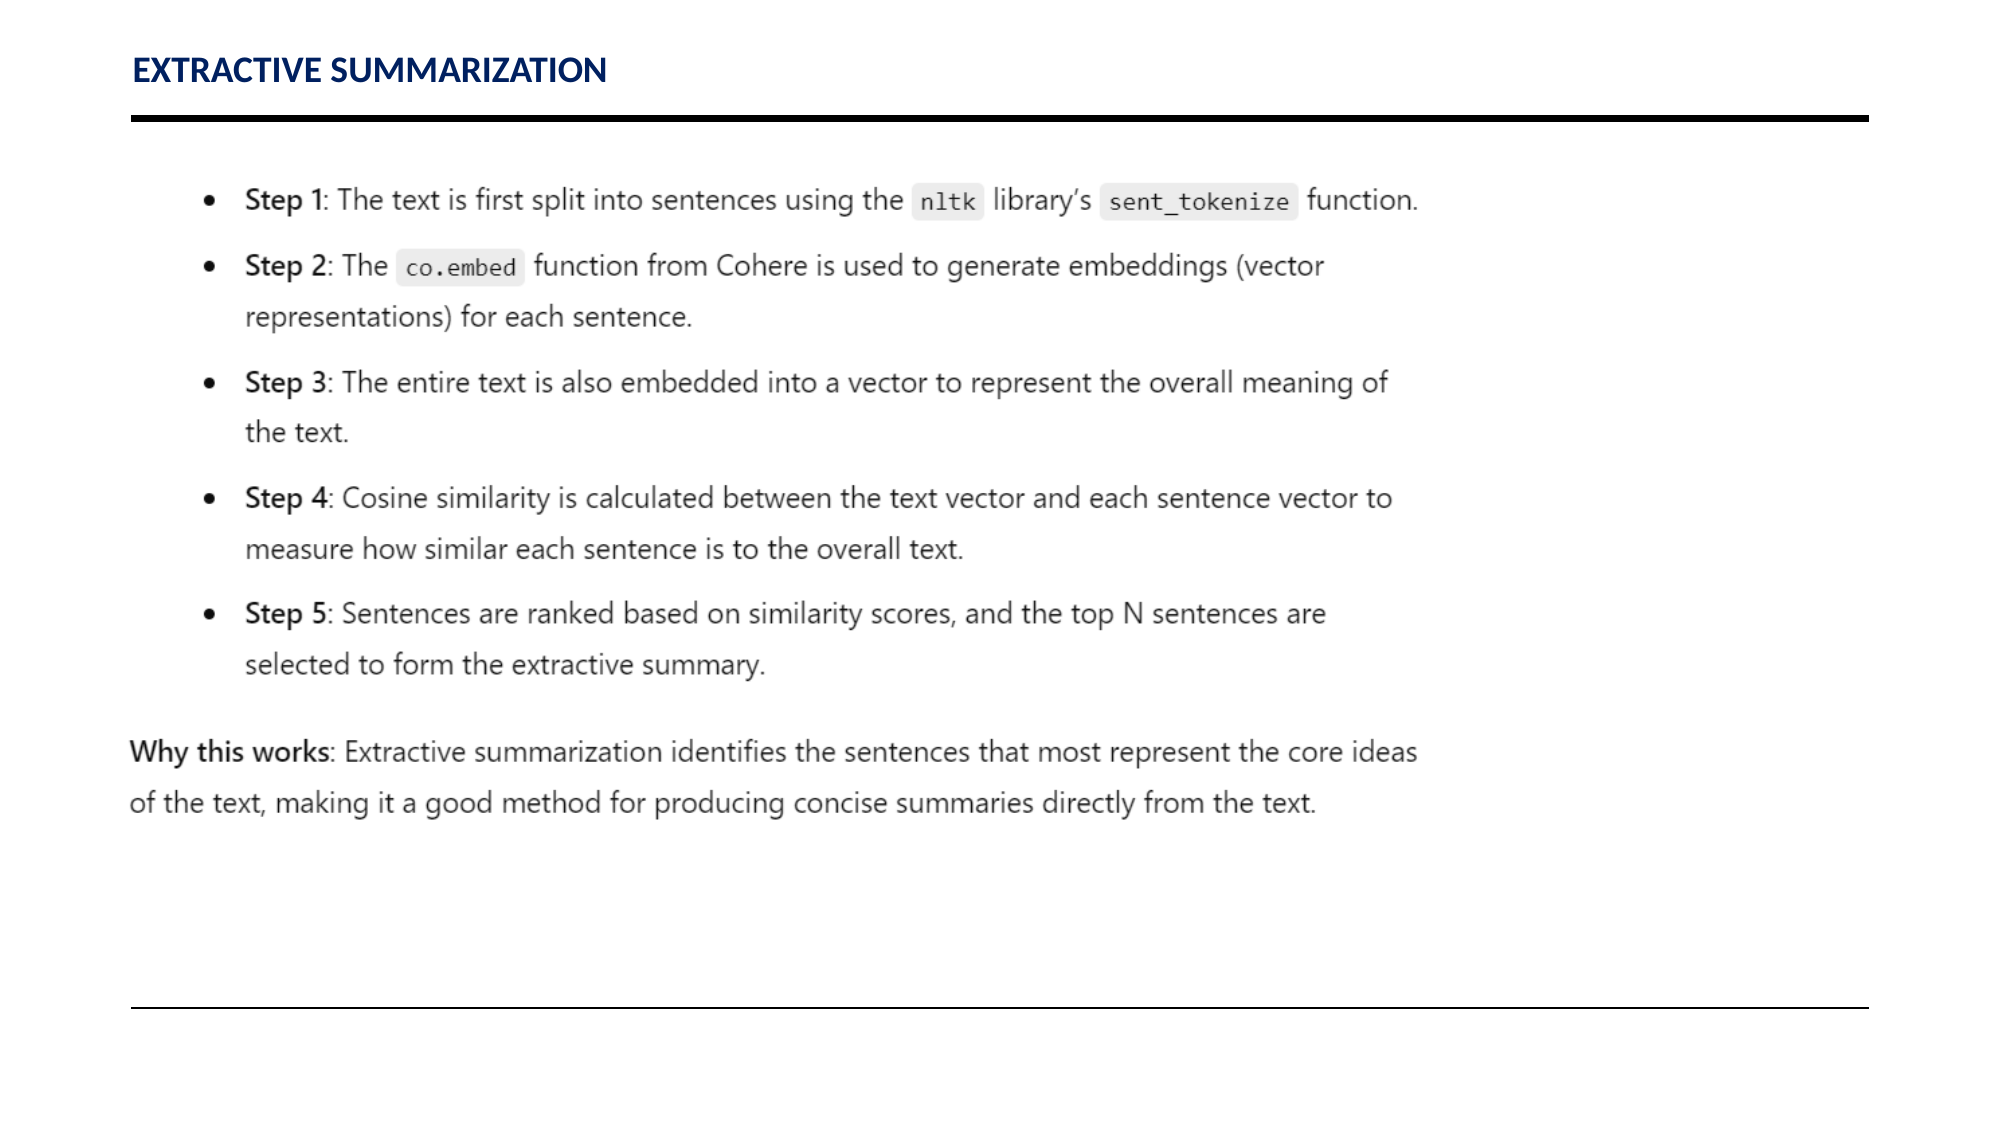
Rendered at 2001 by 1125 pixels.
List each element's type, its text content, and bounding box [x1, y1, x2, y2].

picture [98, 171, 1421, 821]
text_box EXTRACTIVE SUMMARIZATION [117, 37, 1231, 98]
